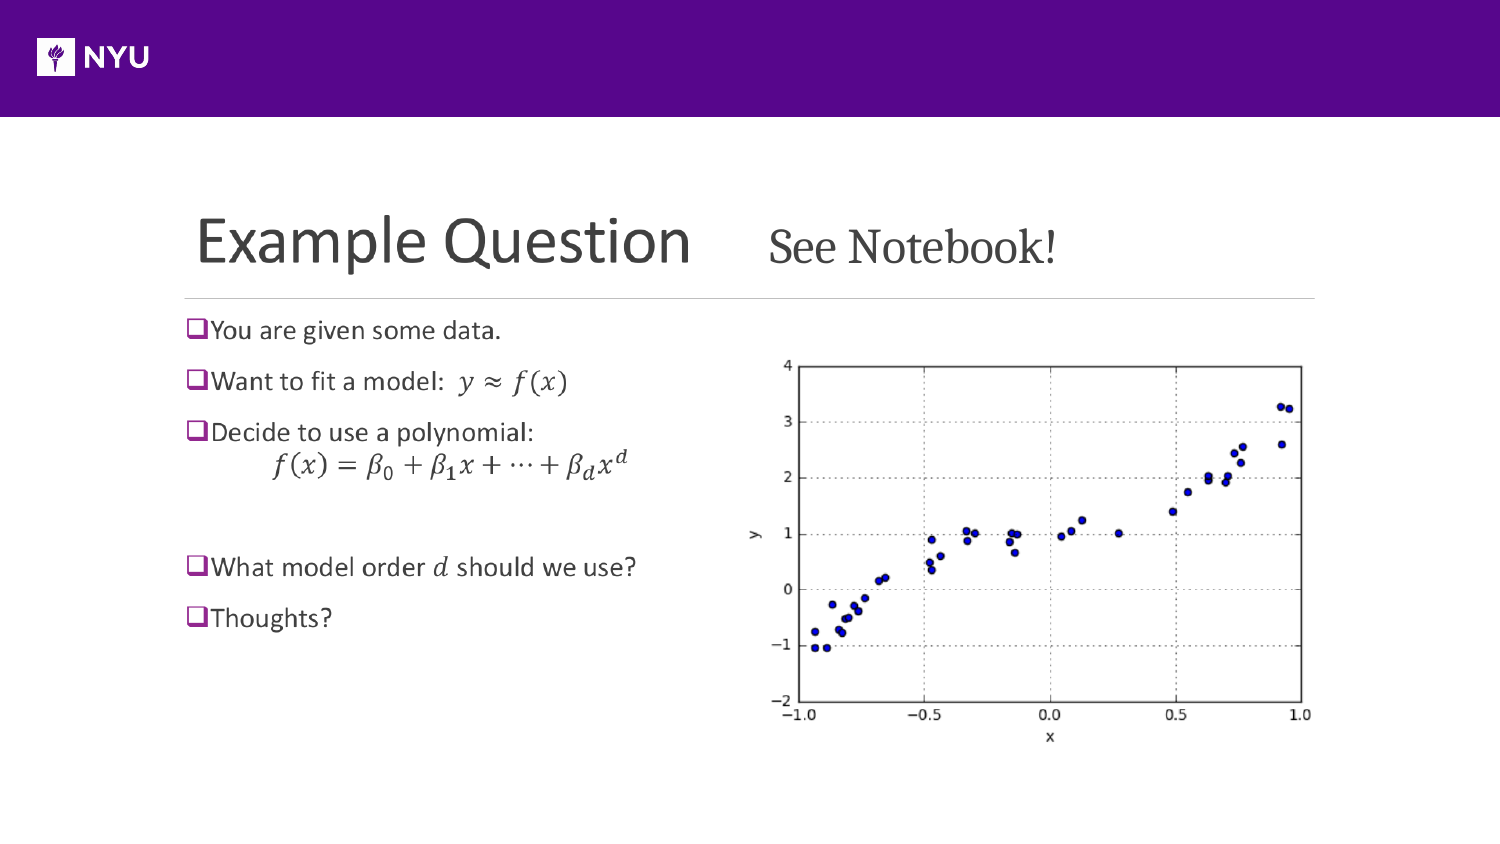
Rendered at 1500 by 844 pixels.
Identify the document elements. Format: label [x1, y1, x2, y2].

picture [37, 38, 149, 76]
picture [66, 142, 1434, 819]
